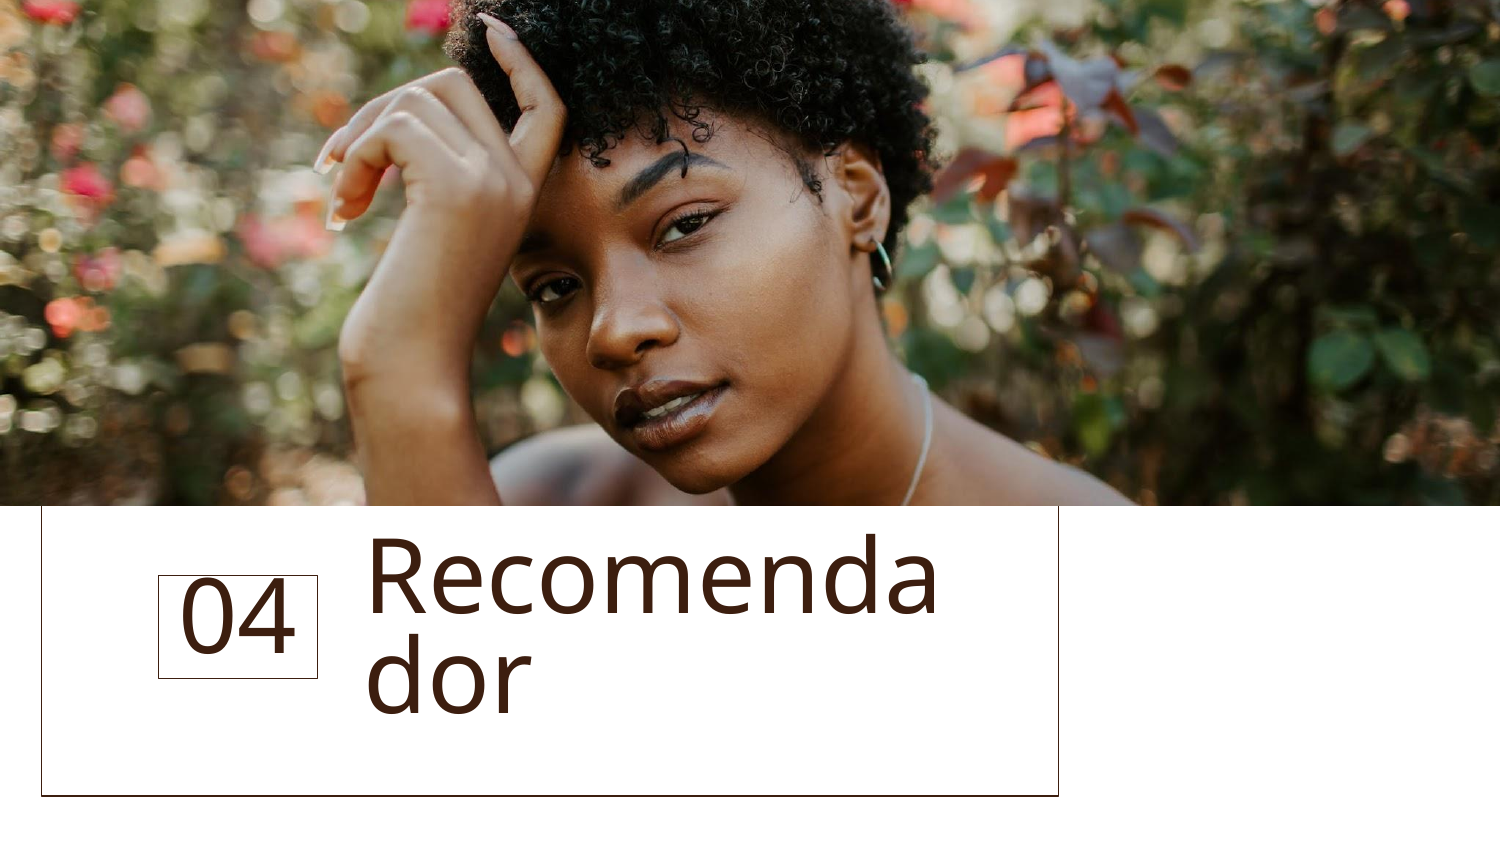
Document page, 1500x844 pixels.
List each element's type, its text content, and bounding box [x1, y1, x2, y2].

picture [0, 0, 1500, 507]
text_box 04 [158, 575, 318, 679]
text_box Recomendador [348, 545, 1004, 722]
text_box [41, 514, 1059, 797]
